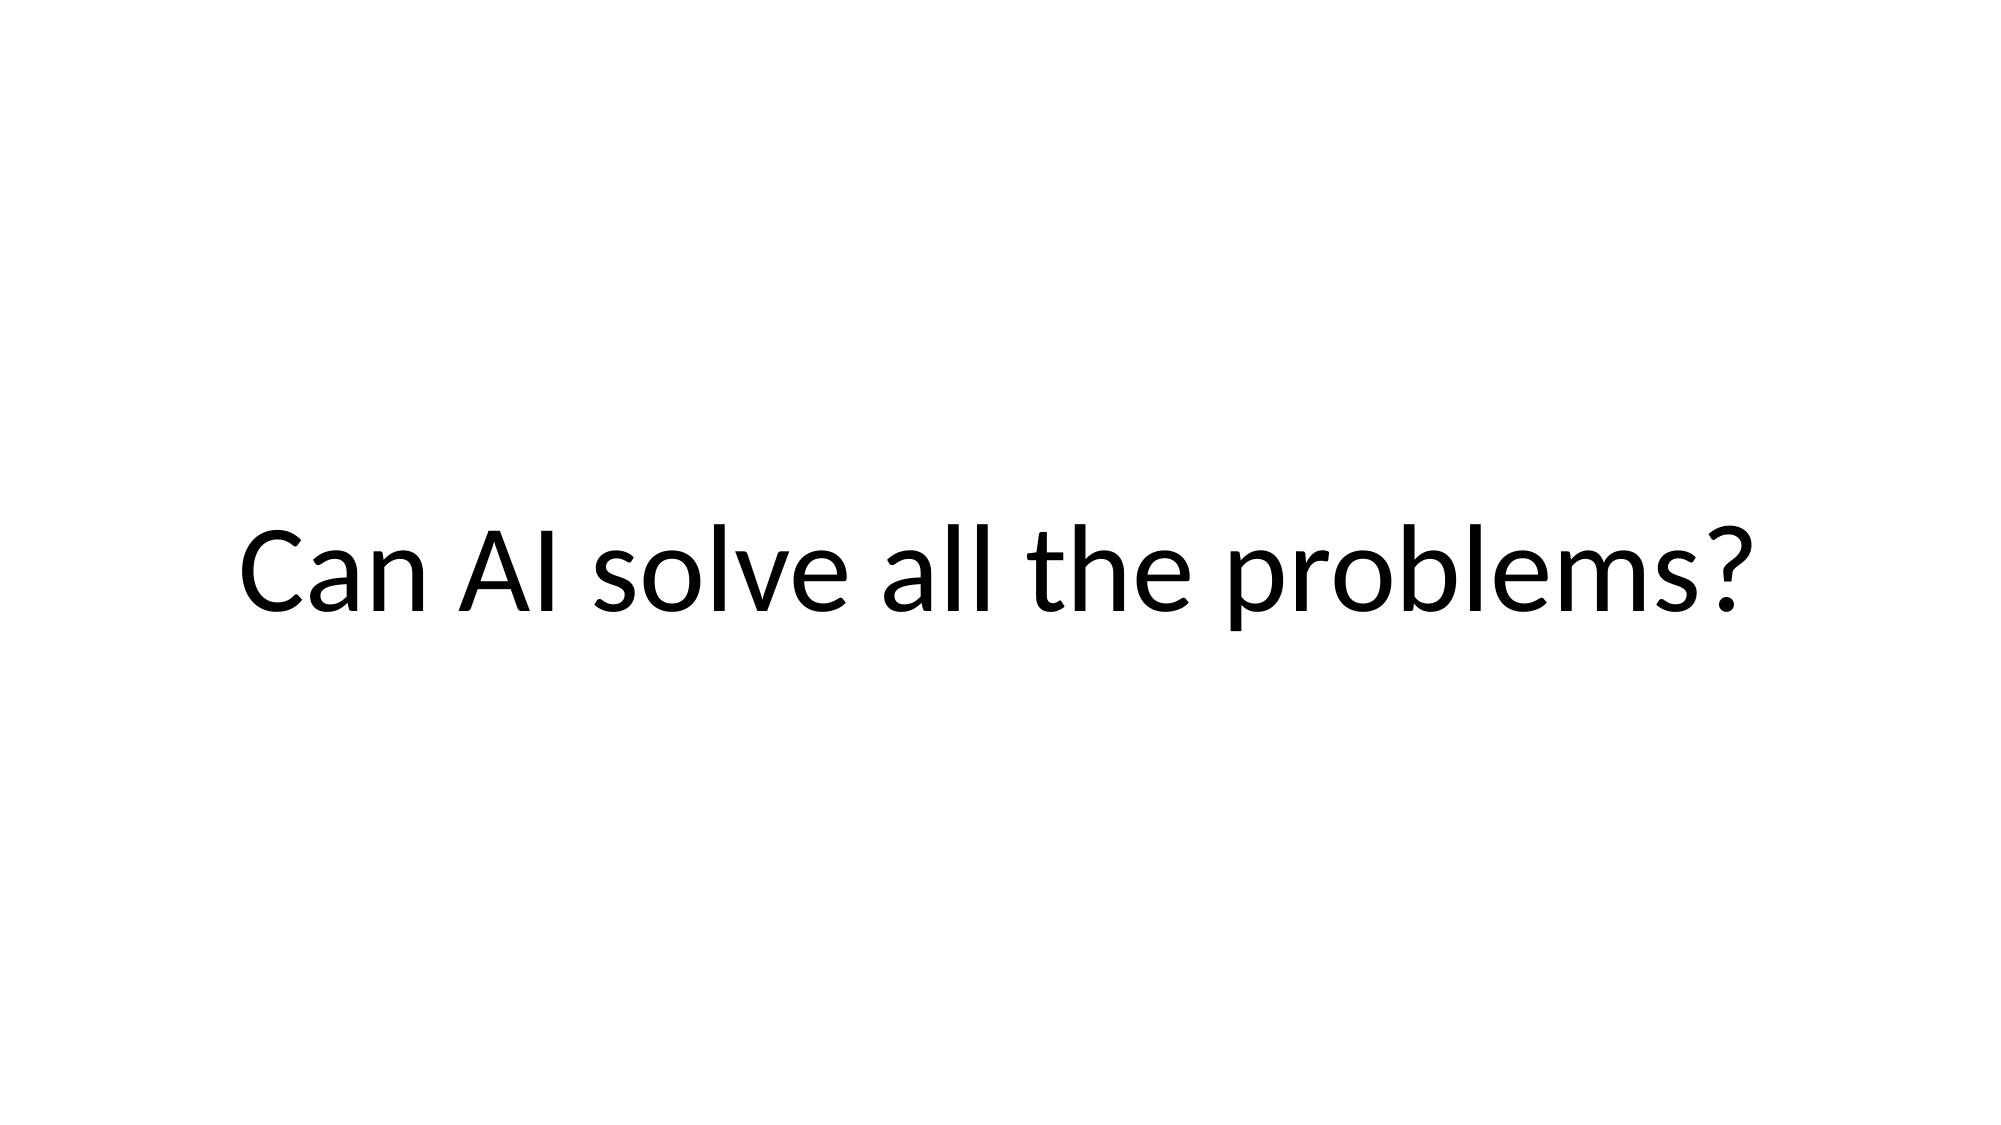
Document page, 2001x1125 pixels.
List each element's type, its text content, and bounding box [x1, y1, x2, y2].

text_box Can AI solve all the problems? [223, 479, 1777, 644]
